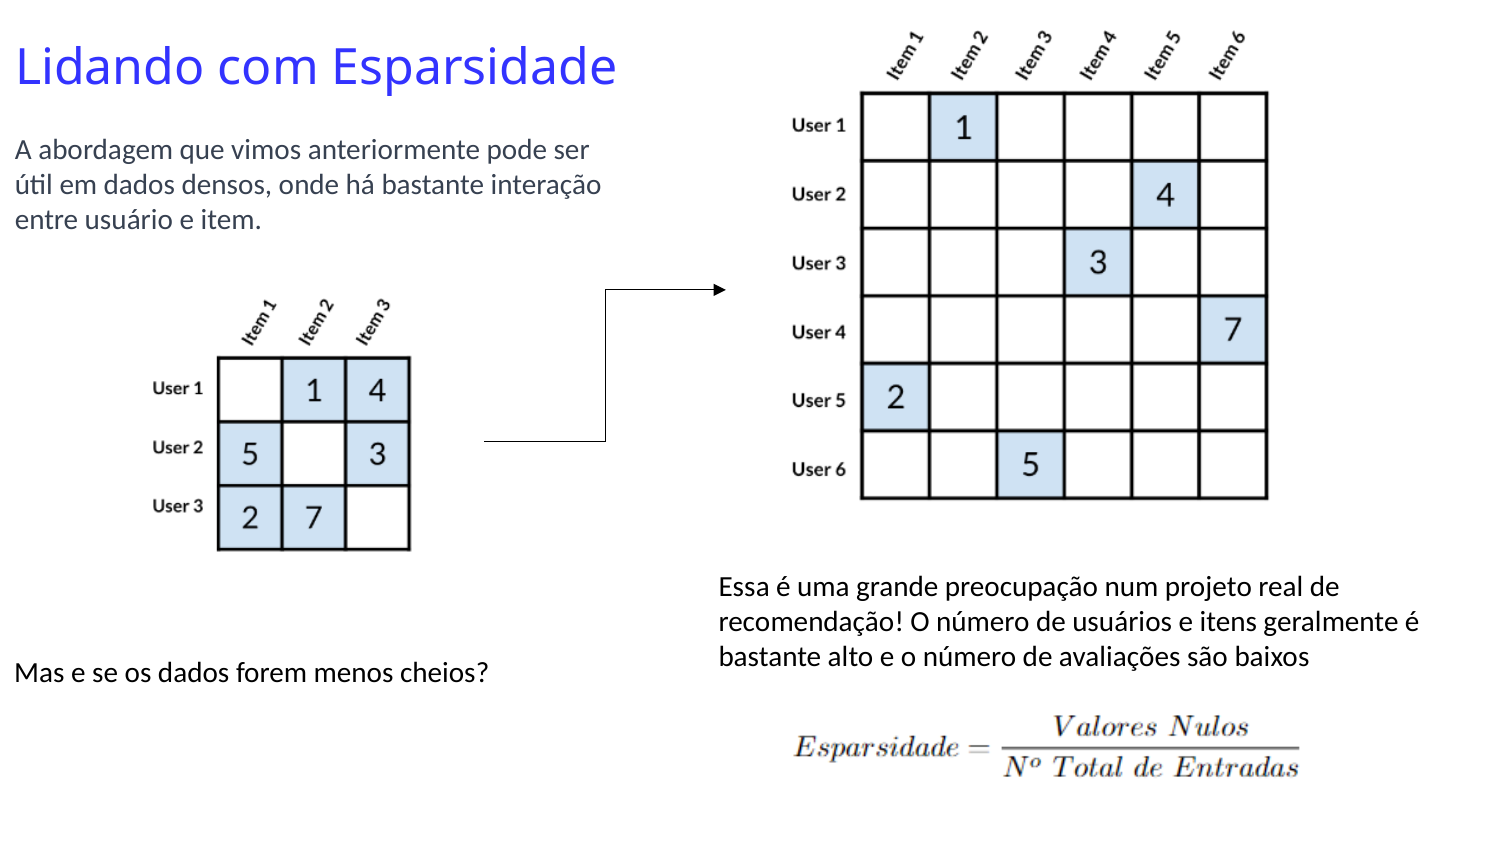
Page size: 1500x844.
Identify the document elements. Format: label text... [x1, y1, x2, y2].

text_box Essa é uma grande preocupação num projeto real de recomendação! O número de usuários e itens geralmente é bastante alto e o número de avaliações são baixos [703, 559, 1470, 680]
text_box Mas e se os dados forem menos cheios? [0, 646, 580, 696]
picture [764, 689, 1431, 824]
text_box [484, 289, 726, 442]
title Lidando com Esparsidade [0, 0, 1277, 138]
text_box A abordagem que vimos anteriormente pode ser útil em dados densos, onde há bastante interação entre usuário e item. [0, 122, 647, 243]
picture [768, 19, 1331, 560]
picture [132, 289, 447, 593]
